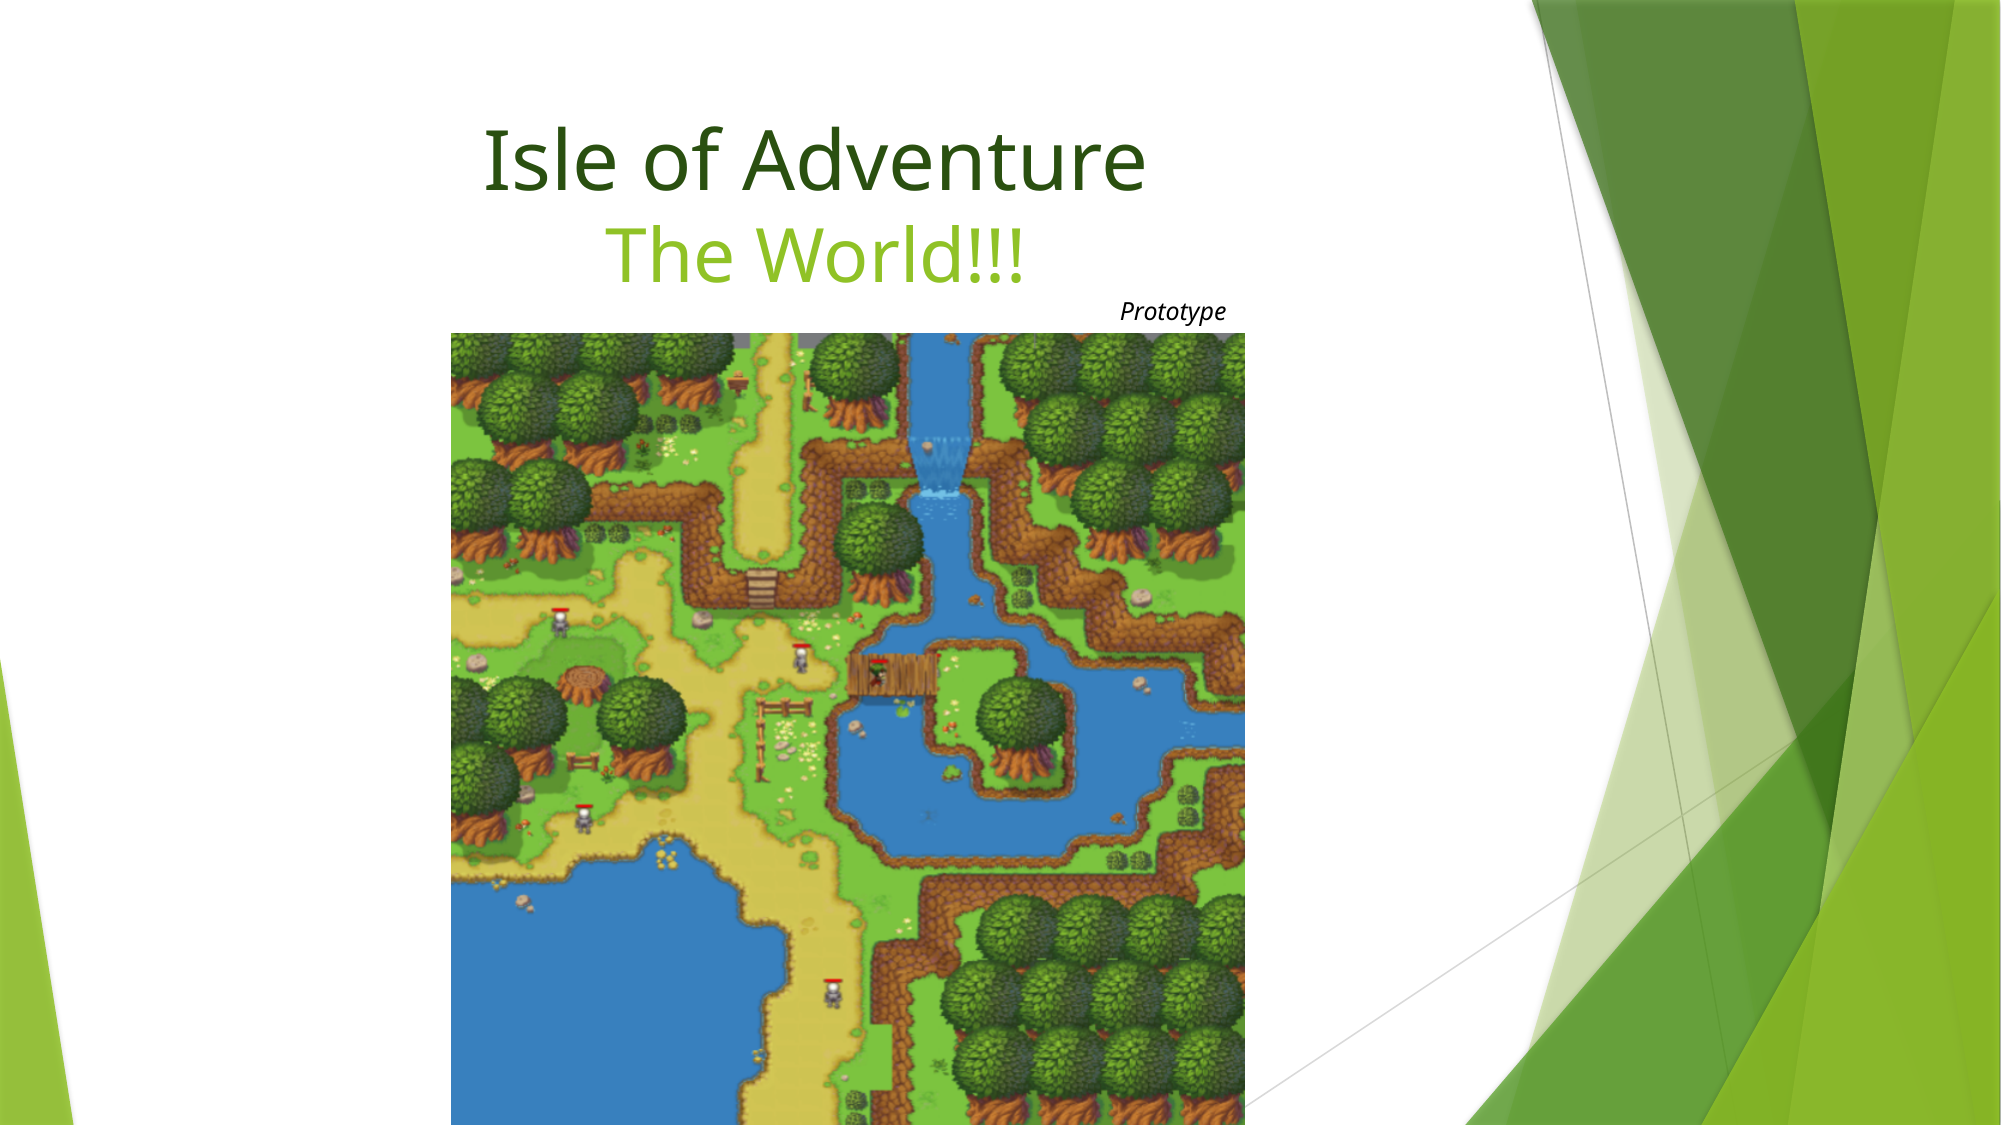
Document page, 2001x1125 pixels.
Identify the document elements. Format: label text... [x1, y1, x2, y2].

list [451, 332, 1246, 1125]
text_box Prototype [1105, 288, 1242, 332]
title Isle of Adventure The World!!! [111, 99, 1522, 317]
